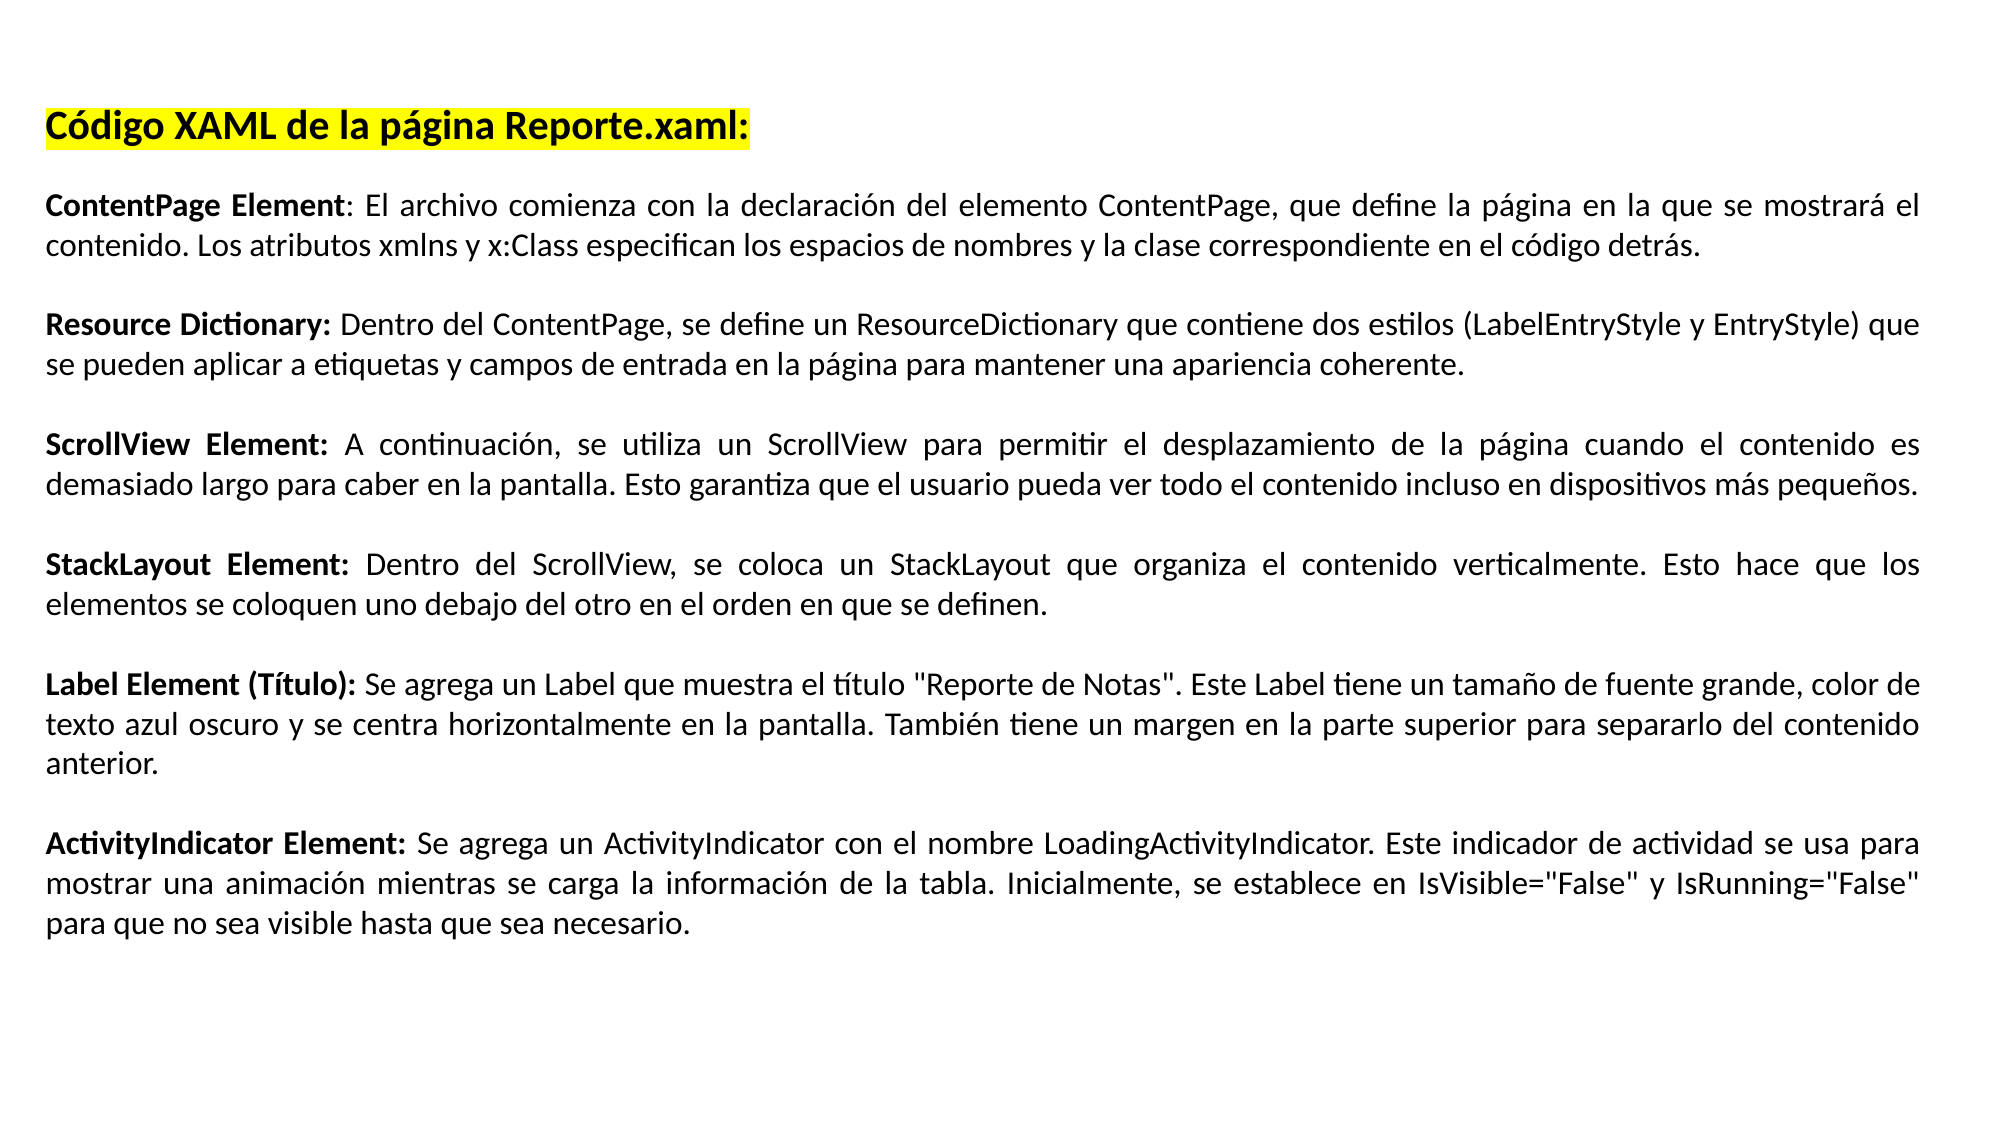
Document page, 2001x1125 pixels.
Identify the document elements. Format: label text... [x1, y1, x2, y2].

text_box Código XAML de la página Reporte.xaml: ContentPage Element: El archivo comienza con la declaración del elemento ContentPage, que define la página en la que se mostrará el contenido. Los atributos xmlns y x:Class especifican los espacios de nombres y la clase correspondiente en el código detrás. Resource Dictionary: Dentro del ContentPage, se define un ResourceDictionary que contiene dos estilos (LabelEntryStyle y EntryStyle) que se pueden aplicar a etiquetas y campos de entrada en la página para mantener una apariencia coherente. ScrollView Element: A continuación, se utiliza un ScrollView para permitir el desplazamiento de la página cuando el contenido es demasiado largo para caber en la pantalla. Esto garantiza que el usuario pueda ver todo el contenido incluso en dispositivos más pequeños. StackLayout Element: Dentro del ScrollView, se coloca un StackLayout que organiza el contenido verticalmente. Esto hace que los elementos se coloquen uno debajo del otro en el orden en que se definen. Label Element (Título): Se agrega un Label que muestra el título "Reporte de Notas". Este Label tiene un tamaño de fuente grande, color de texto azul oscuro y se centra horizontalmente en la pantalla. También tiene un margen en la parte superior para separarlo del contenido anterior. ActivityIndicator Element: Se agrega un ActivityIndicator con el nombre LoadingActivityIndicator. Este indicador de actividad se usa para mostrar una animación mientras se carga la información de la tabla. Inicialmente, se establece en IsVisible="False" y IsRunning="False" para que no sea visible hasta que sea necesario. [30, 90, 1938, 984]
